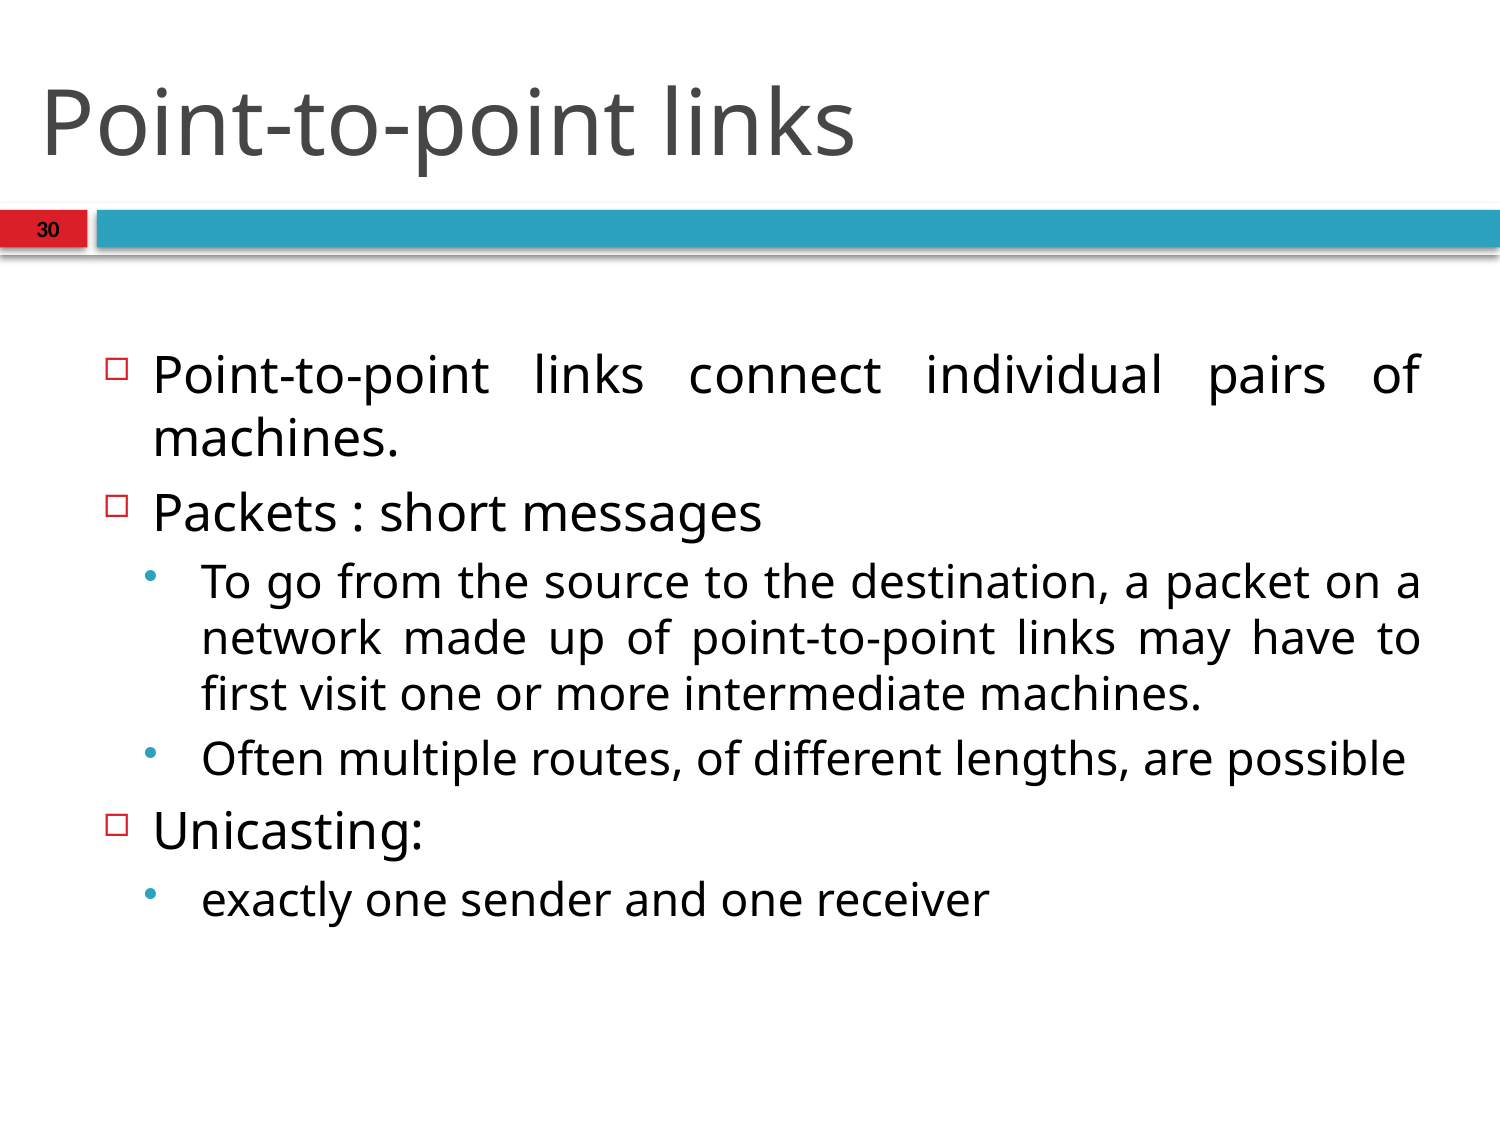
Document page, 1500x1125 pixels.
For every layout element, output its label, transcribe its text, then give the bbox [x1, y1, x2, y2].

text_box Point-to-point links connect individual pairs of machines. Packets : short messages To go from the source to the destination, a packet on a network made up of point-to-point links may have to first visit one or more intermediate machines. Often multiple routes, of different lengths, are possible Unicasting: exactly one sender and one receiver [88, 266, 1439, 949]
slide_number 30 [0, 206, 97, 250]
title Point-to-point links [24, 37, 1475, 200]
